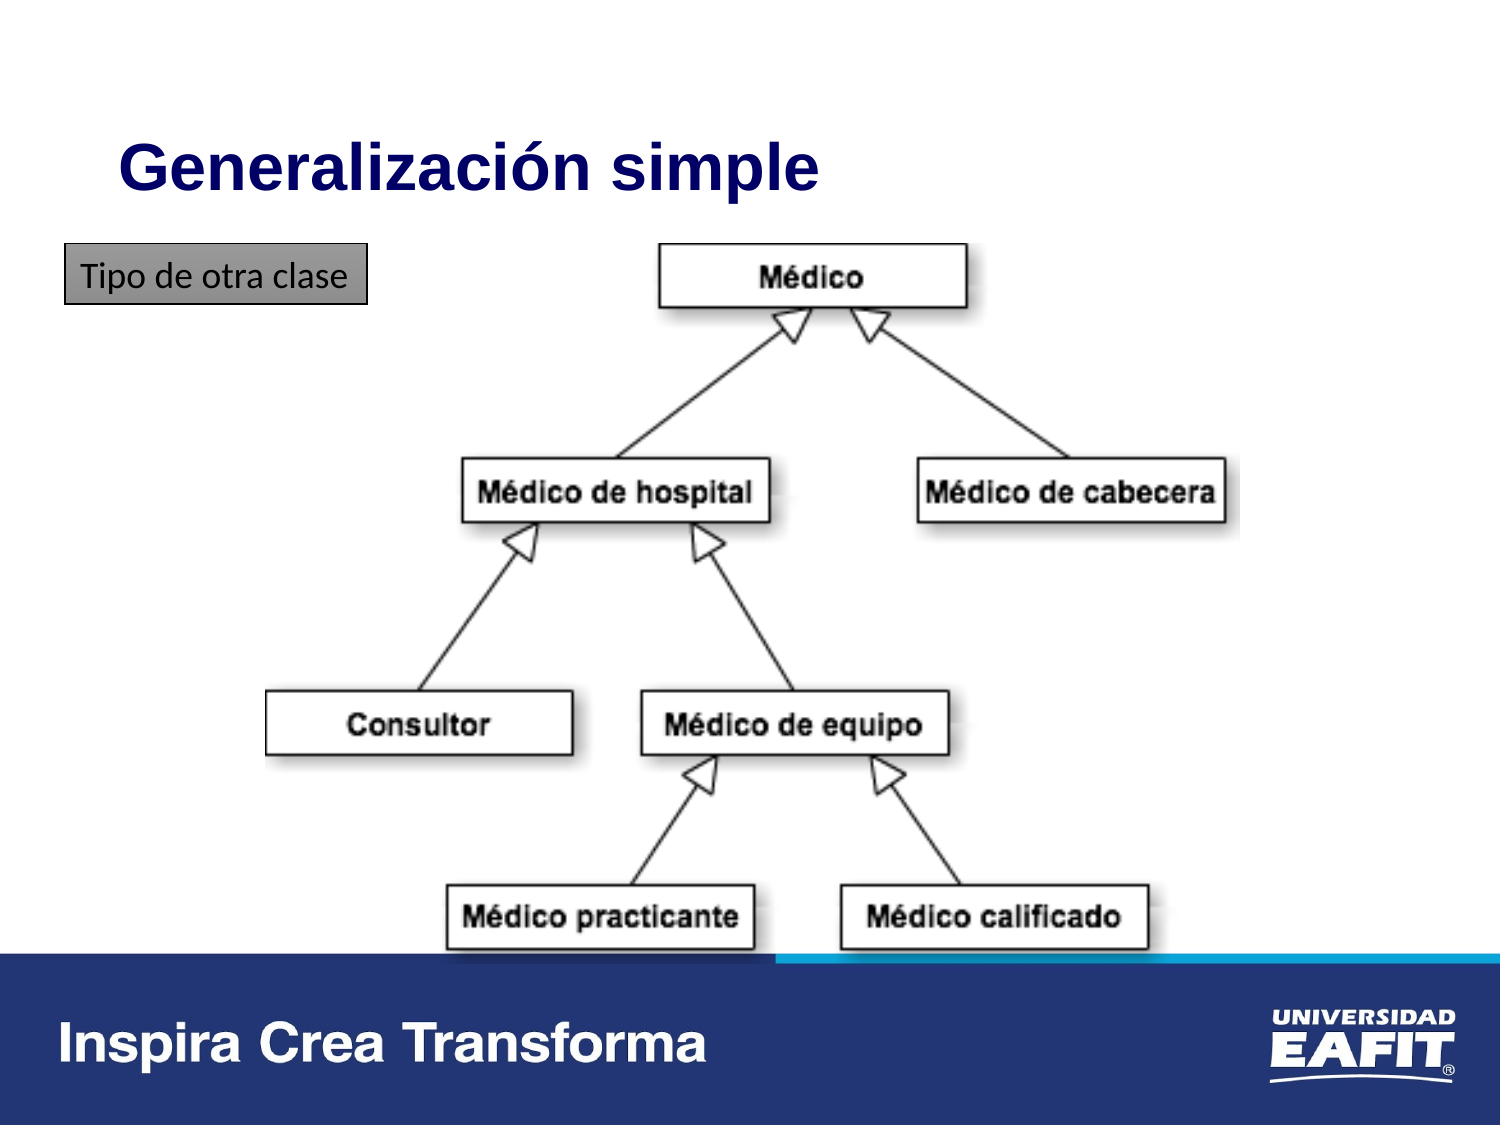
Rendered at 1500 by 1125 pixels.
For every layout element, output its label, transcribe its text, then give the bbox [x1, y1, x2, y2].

picture [0, 0, 1500, 1125]
title Generalización simple [103, 59, 1397, 278]
text_box Tipo de otra clase [64, 243, 263, 305]
